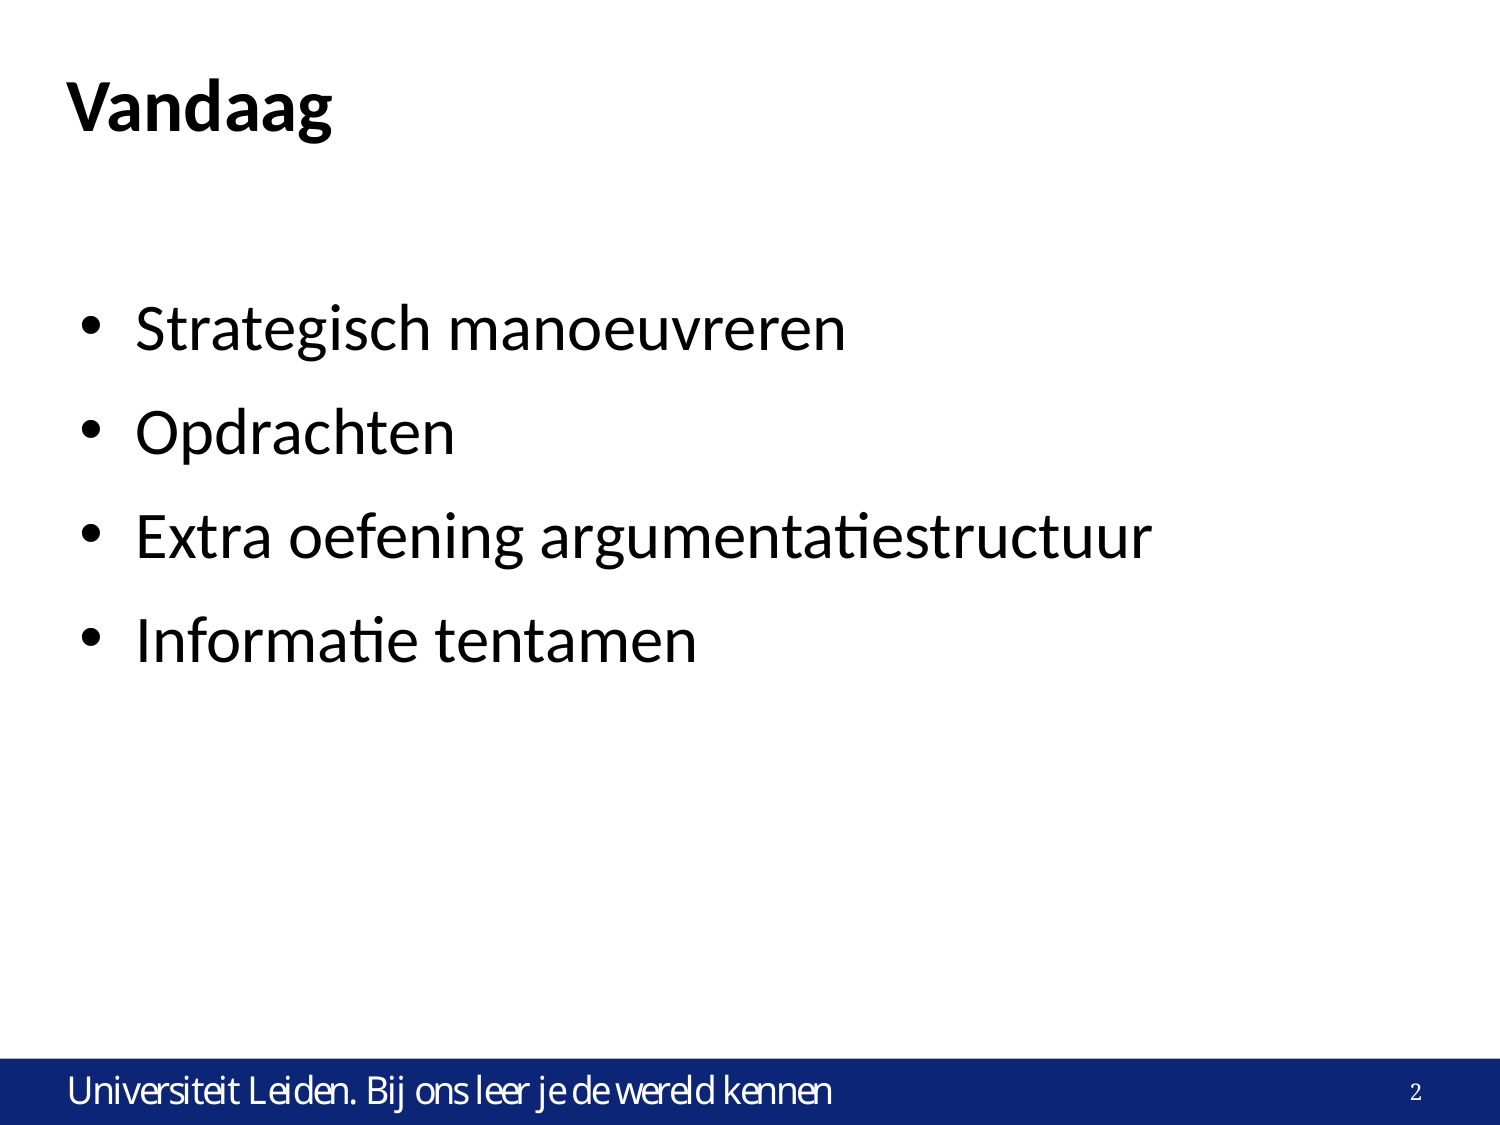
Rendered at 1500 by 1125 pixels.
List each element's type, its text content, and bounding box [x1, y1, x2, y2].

title Vandaag [66, 66, 1434, 138]
text_box Strategisch manoeuvreren Opdrachten Extra oefening argumentatiestructuur Informatie tentamen [64, 231, 1422, 705]
